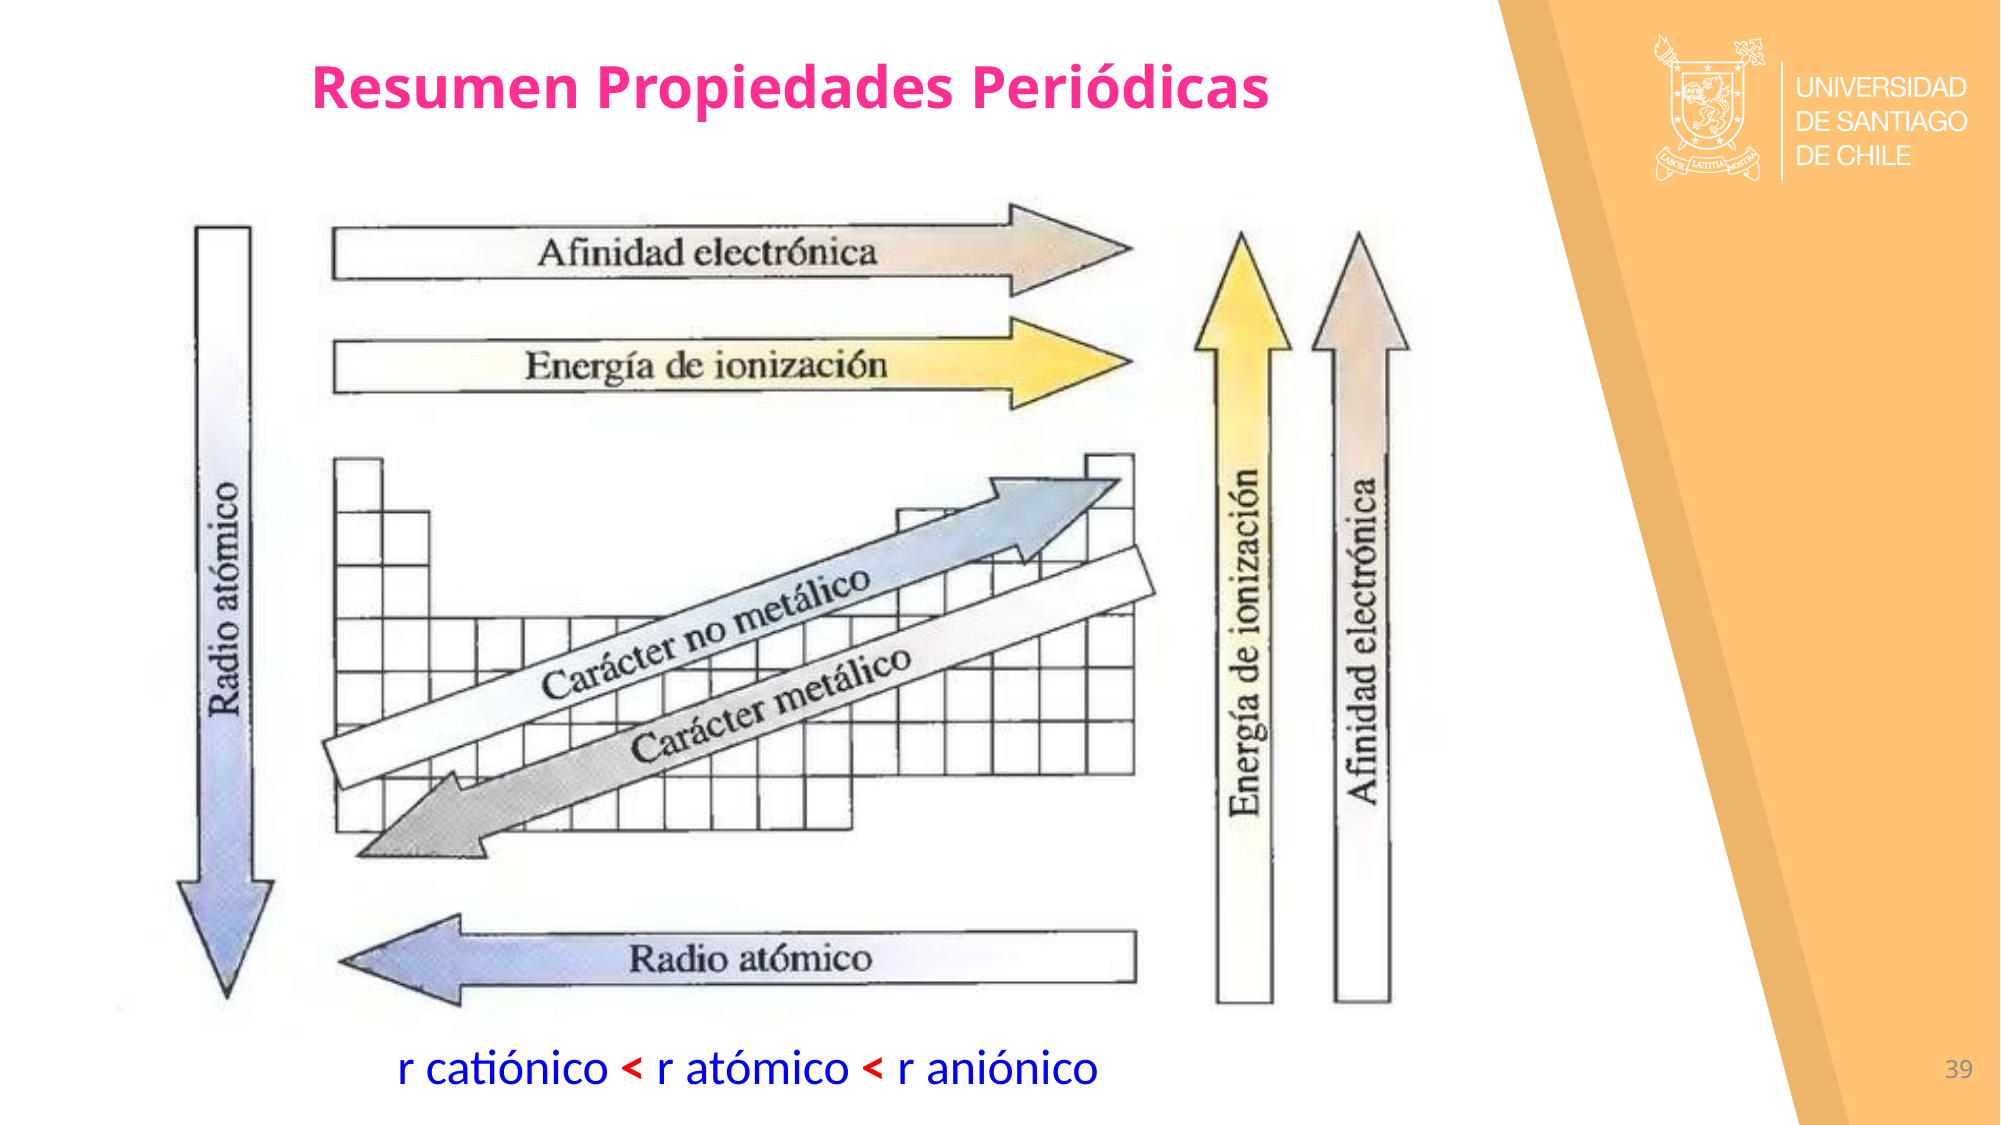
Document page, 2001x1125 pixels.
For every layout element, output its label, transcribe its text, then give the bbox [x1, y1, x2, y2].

slide_number 39 [1868, 1038, 1989, 1125]
text_box Resumen Propiedades Periódicas [199, 21, 1382, 150]
text_box [117, 164, 1464, 1039]
picture [1636, 21, 1985, 196]
text_box r catiónico < r atómico < r aniónico [382, 1027, 1161, 1103]
